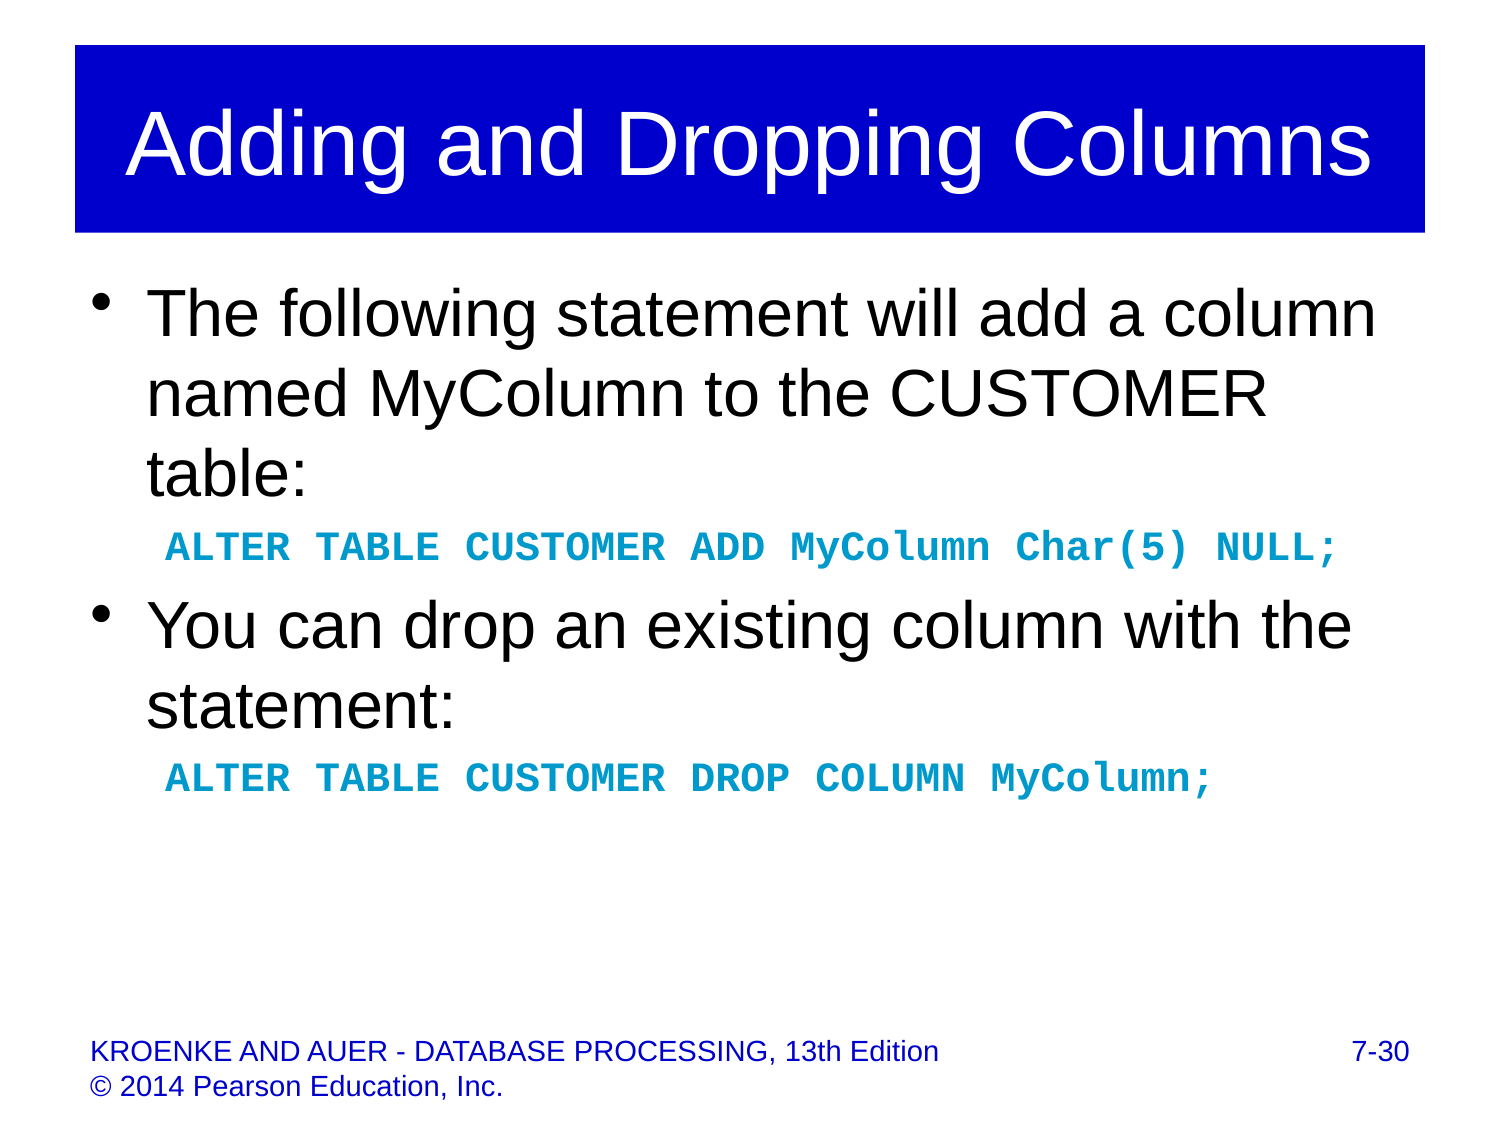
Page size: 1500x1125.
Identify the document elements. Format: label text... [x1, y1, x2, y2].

footer KROENKE AND AUER - DATABASE PROCESSING, 13th Edition © 2014 Pearson Education, Inc. [74, 1024, 976, 1104]
slide_number 7-30 [1074, 1024, 1426, 1103]
list The following statement will add a column named MyColumn to the CUSTOMER table: ALTER TABLE CUSTOMER ADD MyColumn Char(5) NULL; You can drop an existing column with the statement: ALTER TABLE CUSTOMER DROP COLUMN MyColumn; [75, 262, 1425, 1005]
title Adding and Dropping Columns [75, 45, 1425, 233]
